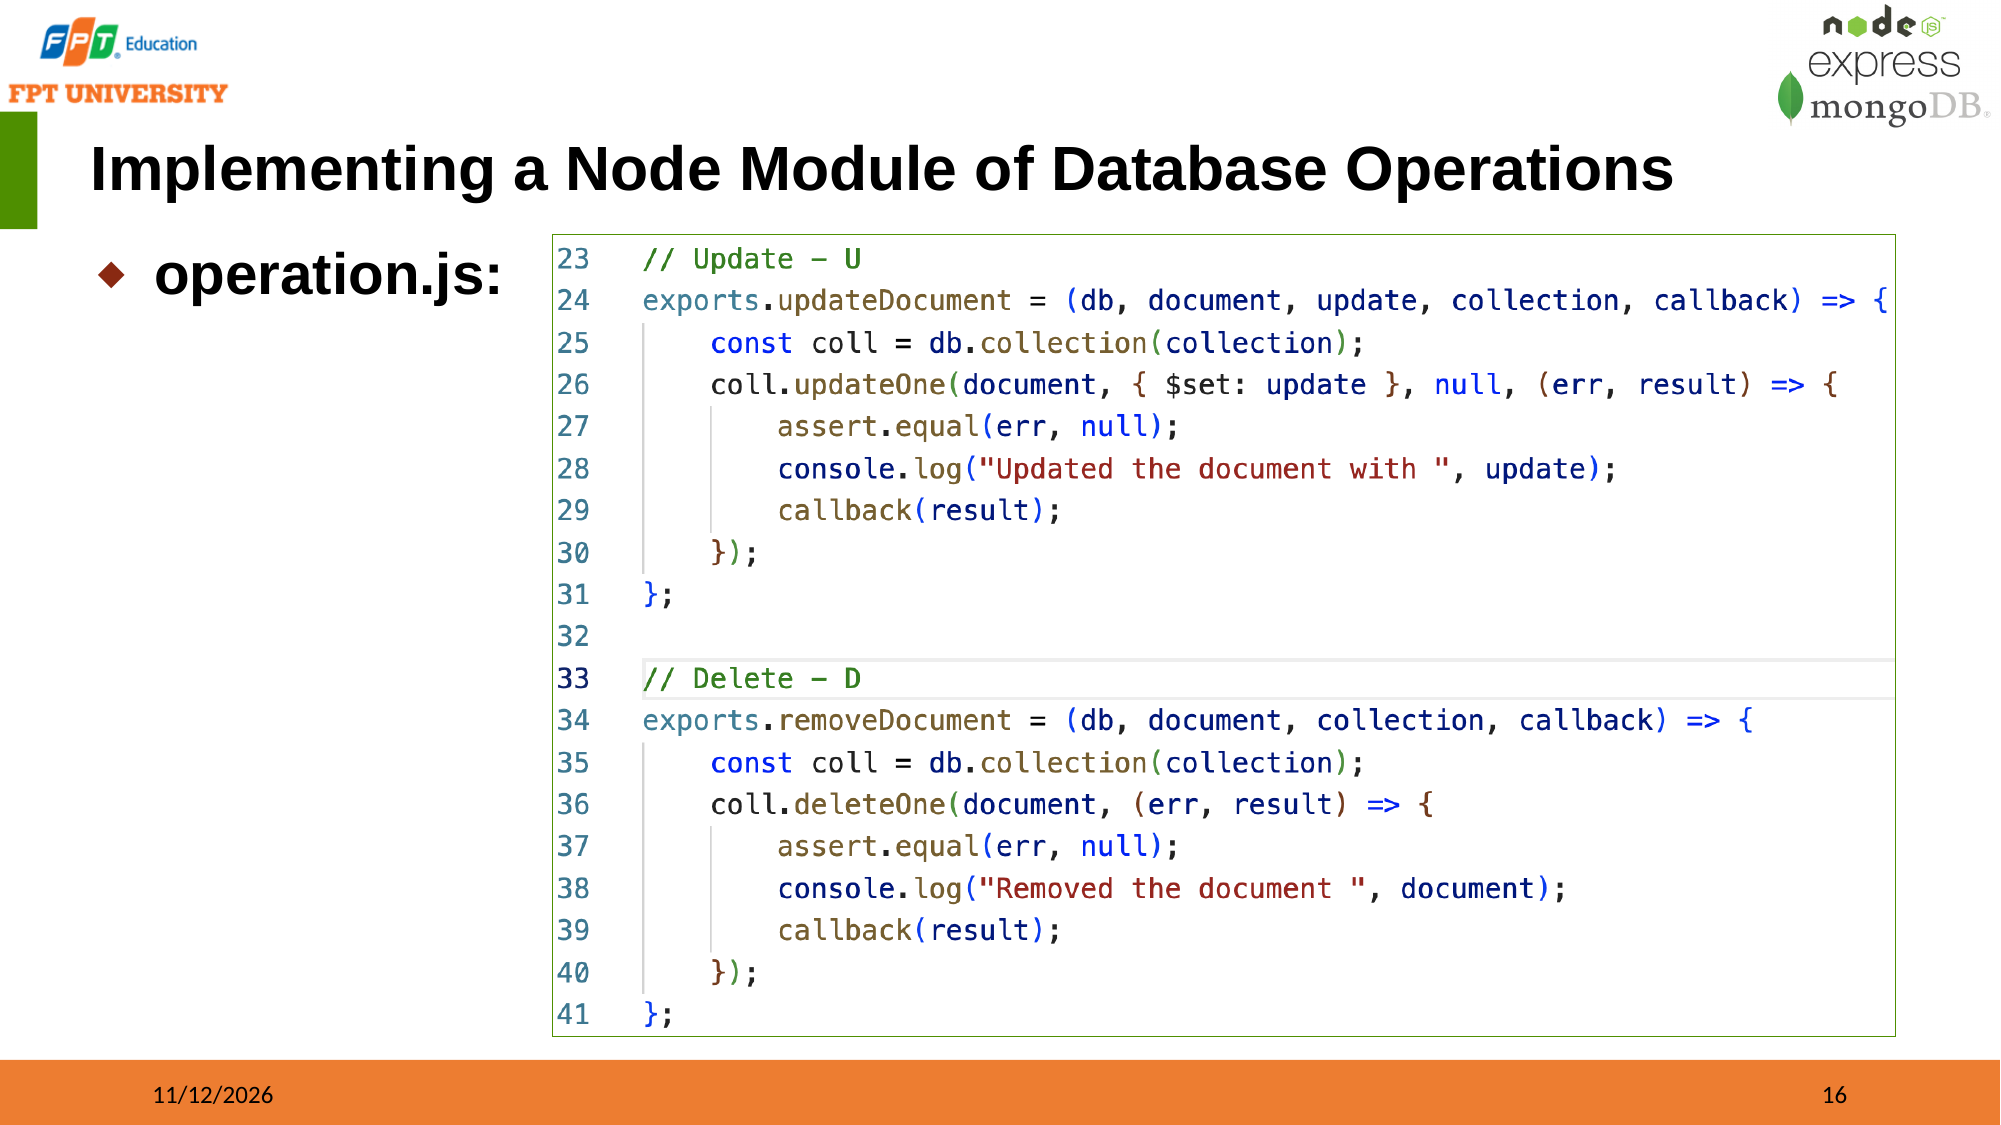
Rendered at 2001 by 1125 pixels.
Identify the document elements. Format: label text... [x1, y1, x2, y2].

picture [552, 234, 1896, 1037]
picture [0, 0, 237, 111]
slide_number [137, 1063, 588, 1124]
picture [1768, 0, 2000, 130]
slide_number 16 [1412, 1063, 1863, 1124]
list operation.js: [82, 207, 1917, 967]
title Implementing a Node Module of Database Operations [37, 111, 1978, 230]
